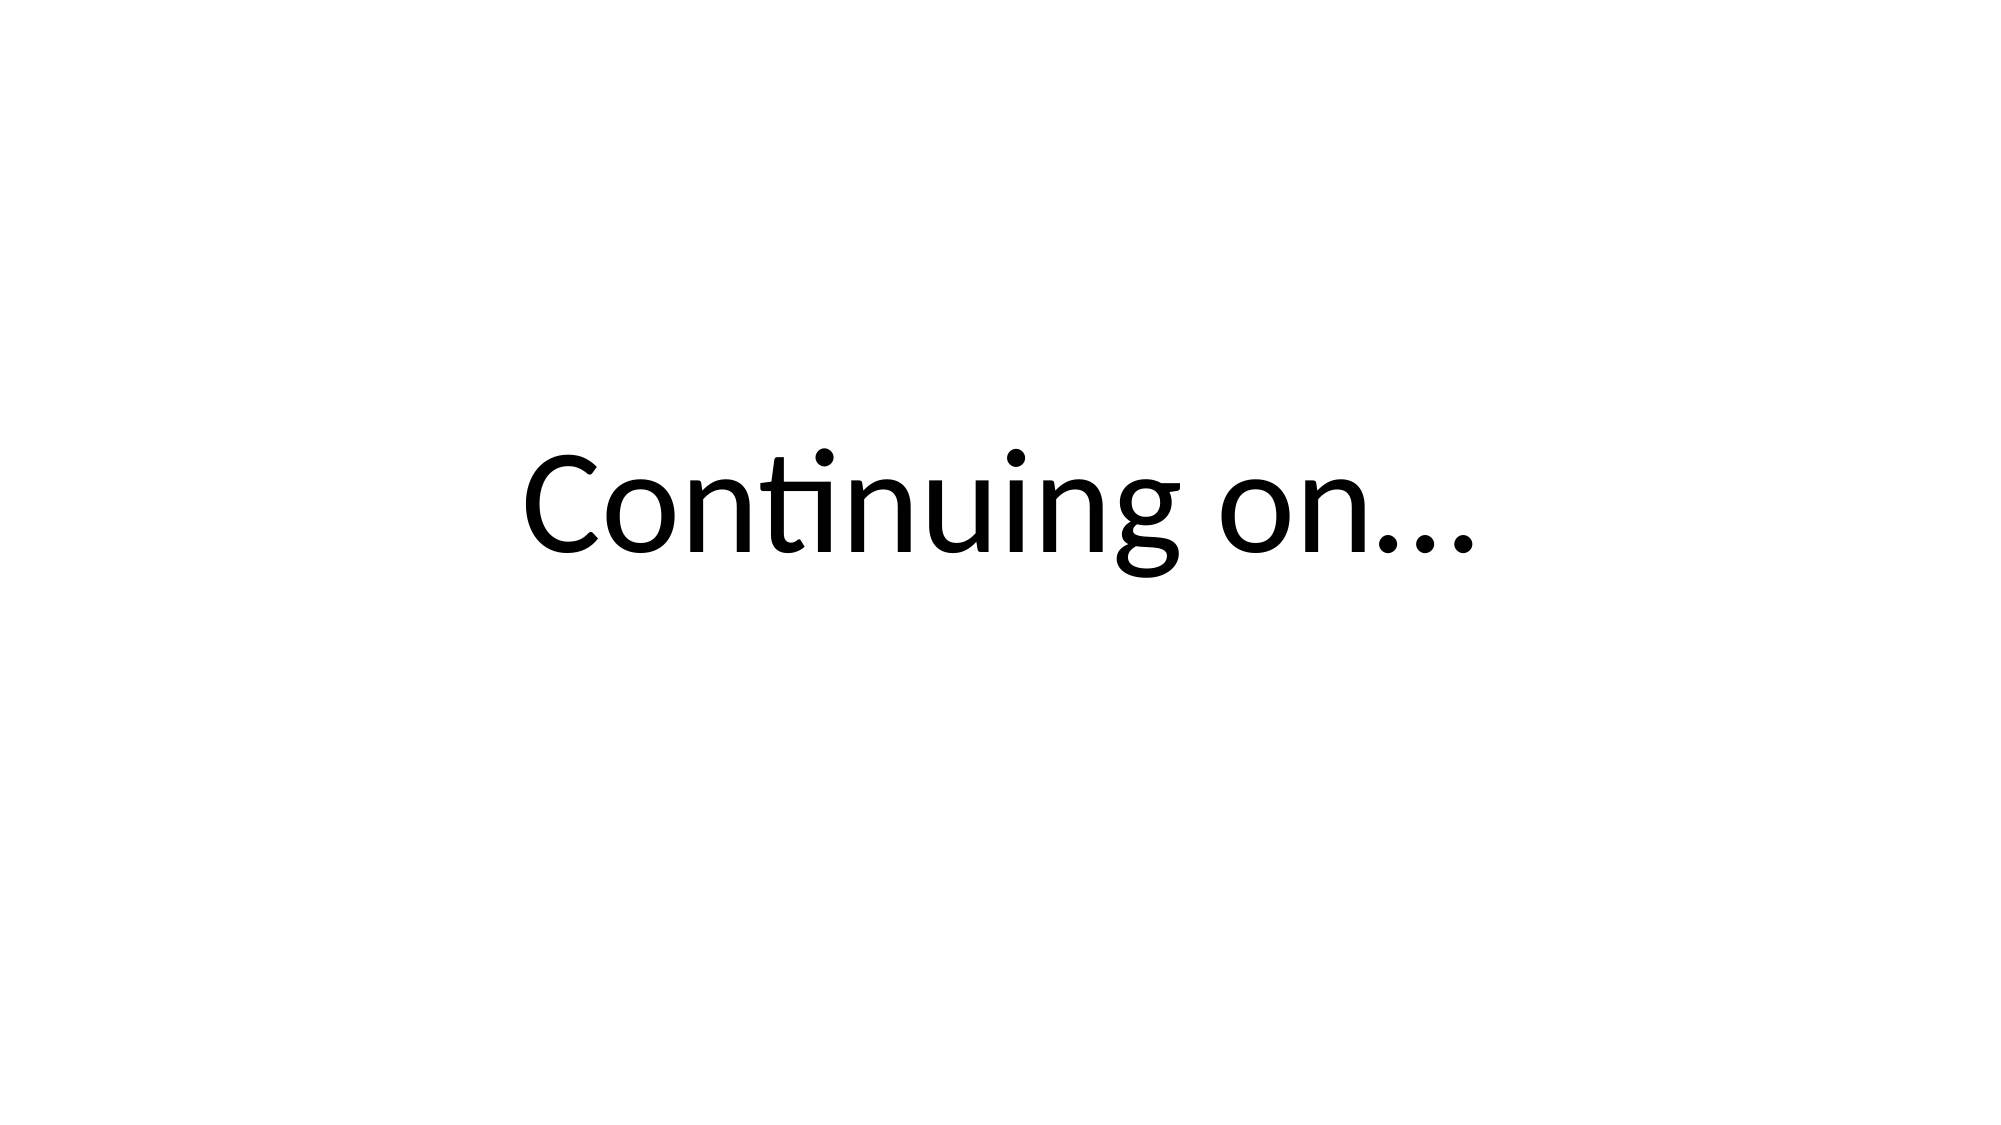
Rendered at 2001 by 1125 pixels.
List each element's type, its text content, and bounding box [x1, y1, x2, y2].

text_box Continuing on… [215, 394, 1785, 590]
